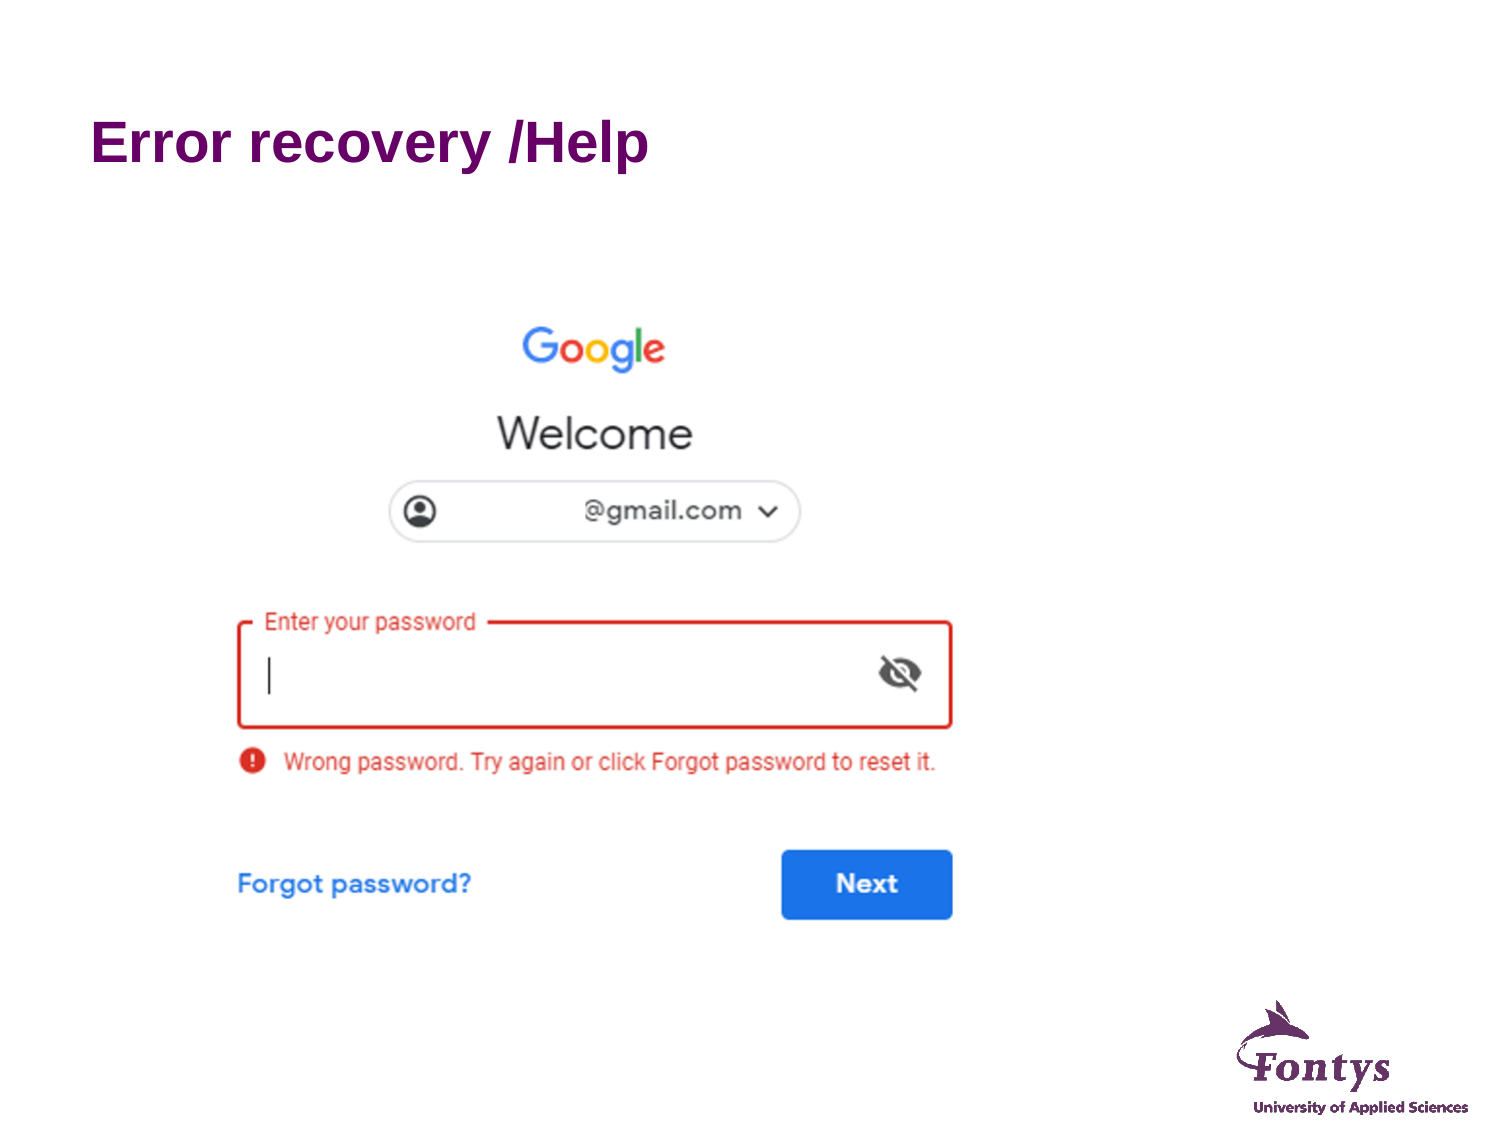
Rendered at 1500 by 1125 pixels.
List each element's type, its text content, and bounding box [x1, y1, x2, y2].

picture [1234, 997, 1470, 1117]
title Error recovery /Help [75, 45, 1425, 233]
picture [170, 243, 1009, 1019]
